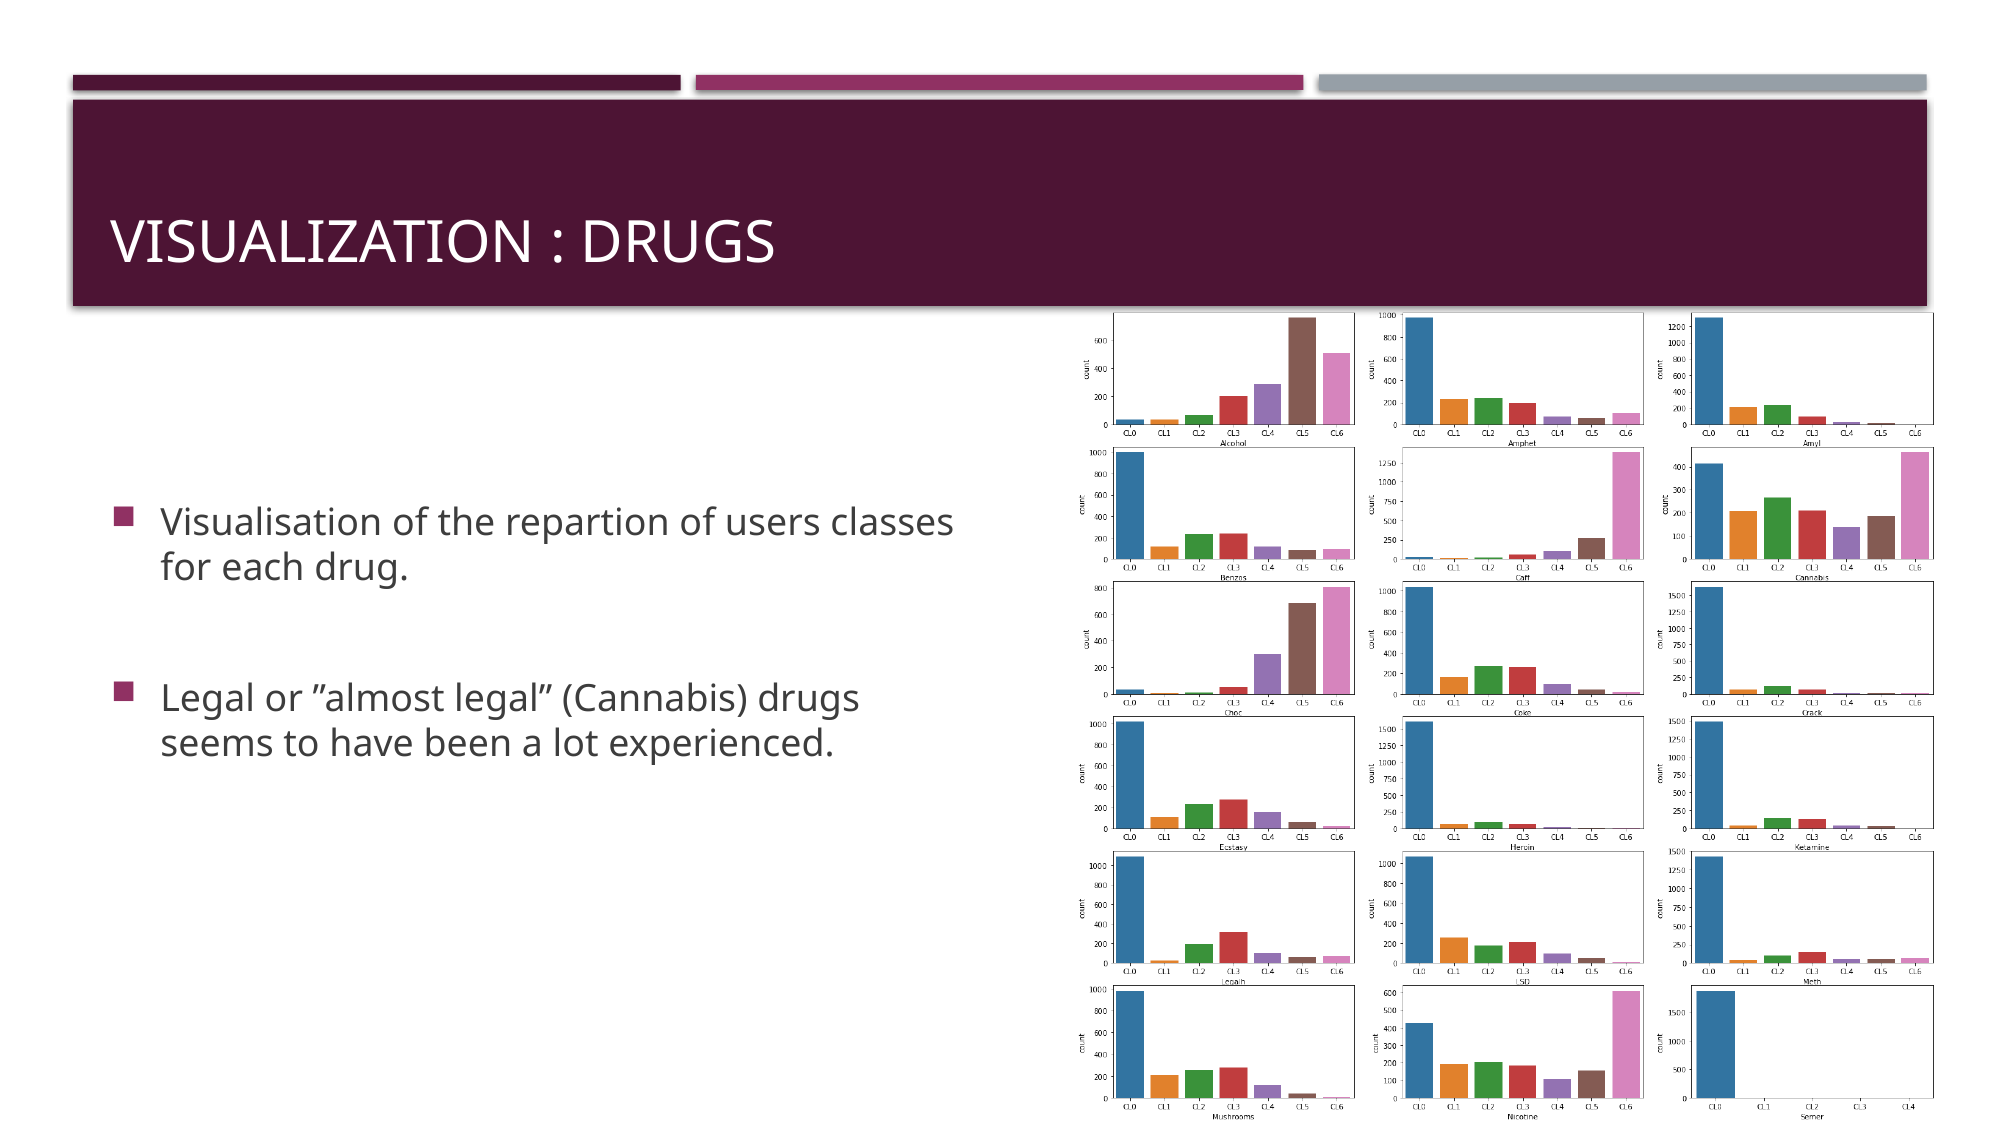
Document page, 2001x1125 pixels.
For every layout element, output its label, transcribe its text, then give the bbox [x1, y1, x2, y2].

picture [1072, 307, 1937, 1125]
title Visualization : Drugs [95, 119, 1905, 282]
list Visualisation of the repartion of users classes for each drug. Legal or ”almost legal” (Cannabis) drugs seems to have been a lot experienced. [95, 365, 985, 962]
